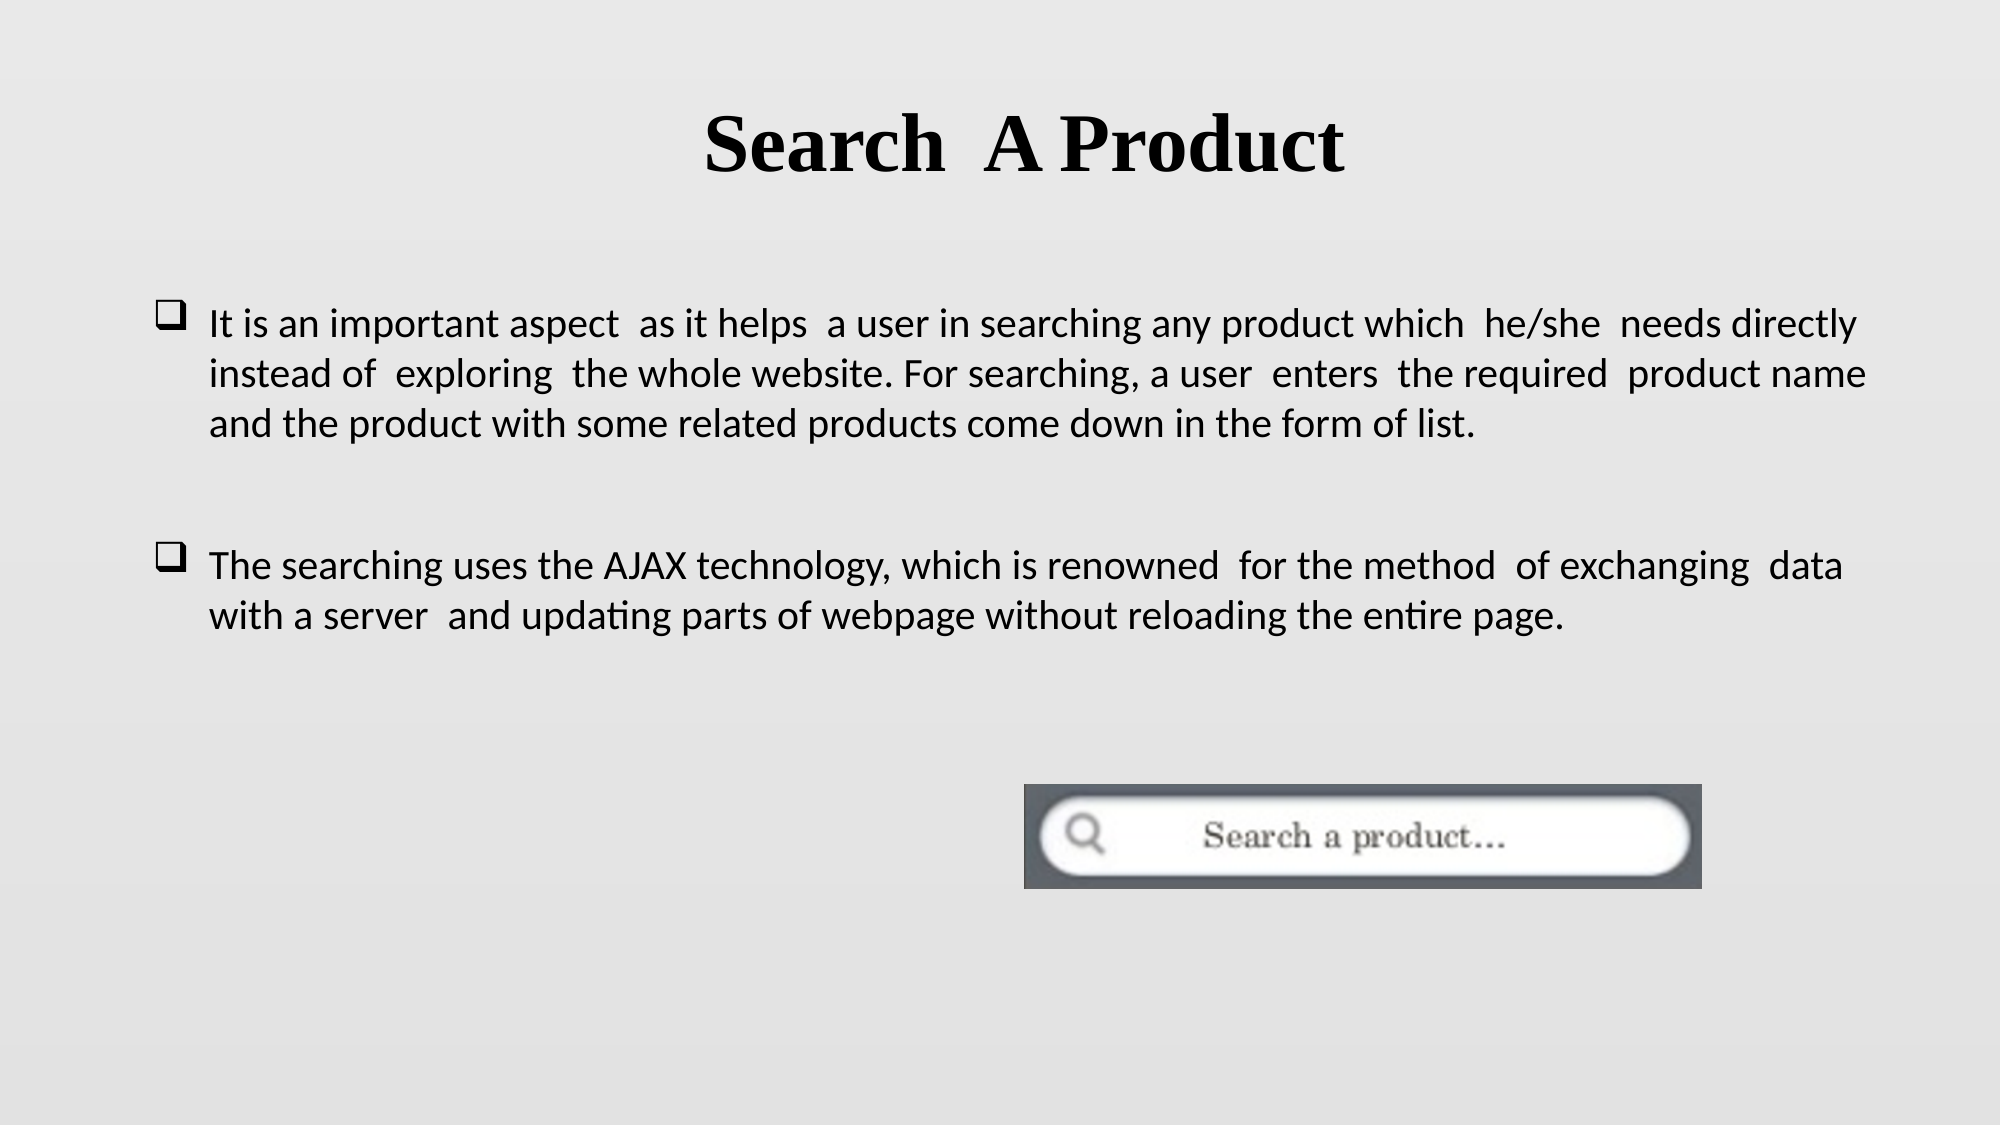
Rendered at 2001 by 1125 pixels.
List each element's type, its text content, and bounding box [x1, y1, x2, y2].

list It is an important aspect as it helps a user in searching any product which he/she needs directly instead of exploring the whole website. For searching, a user enters the required product name and the product with some related products come down in the form of list. The searching uses the AJAX technology, which is renowned for the method of exchanging data with a server and updating parts of webpage without reloading the entire page. [137, 287, 1912, 746]
picture [1024, 784, 1702, 889]
title Search A Product [114, 91, 1935, 197]
